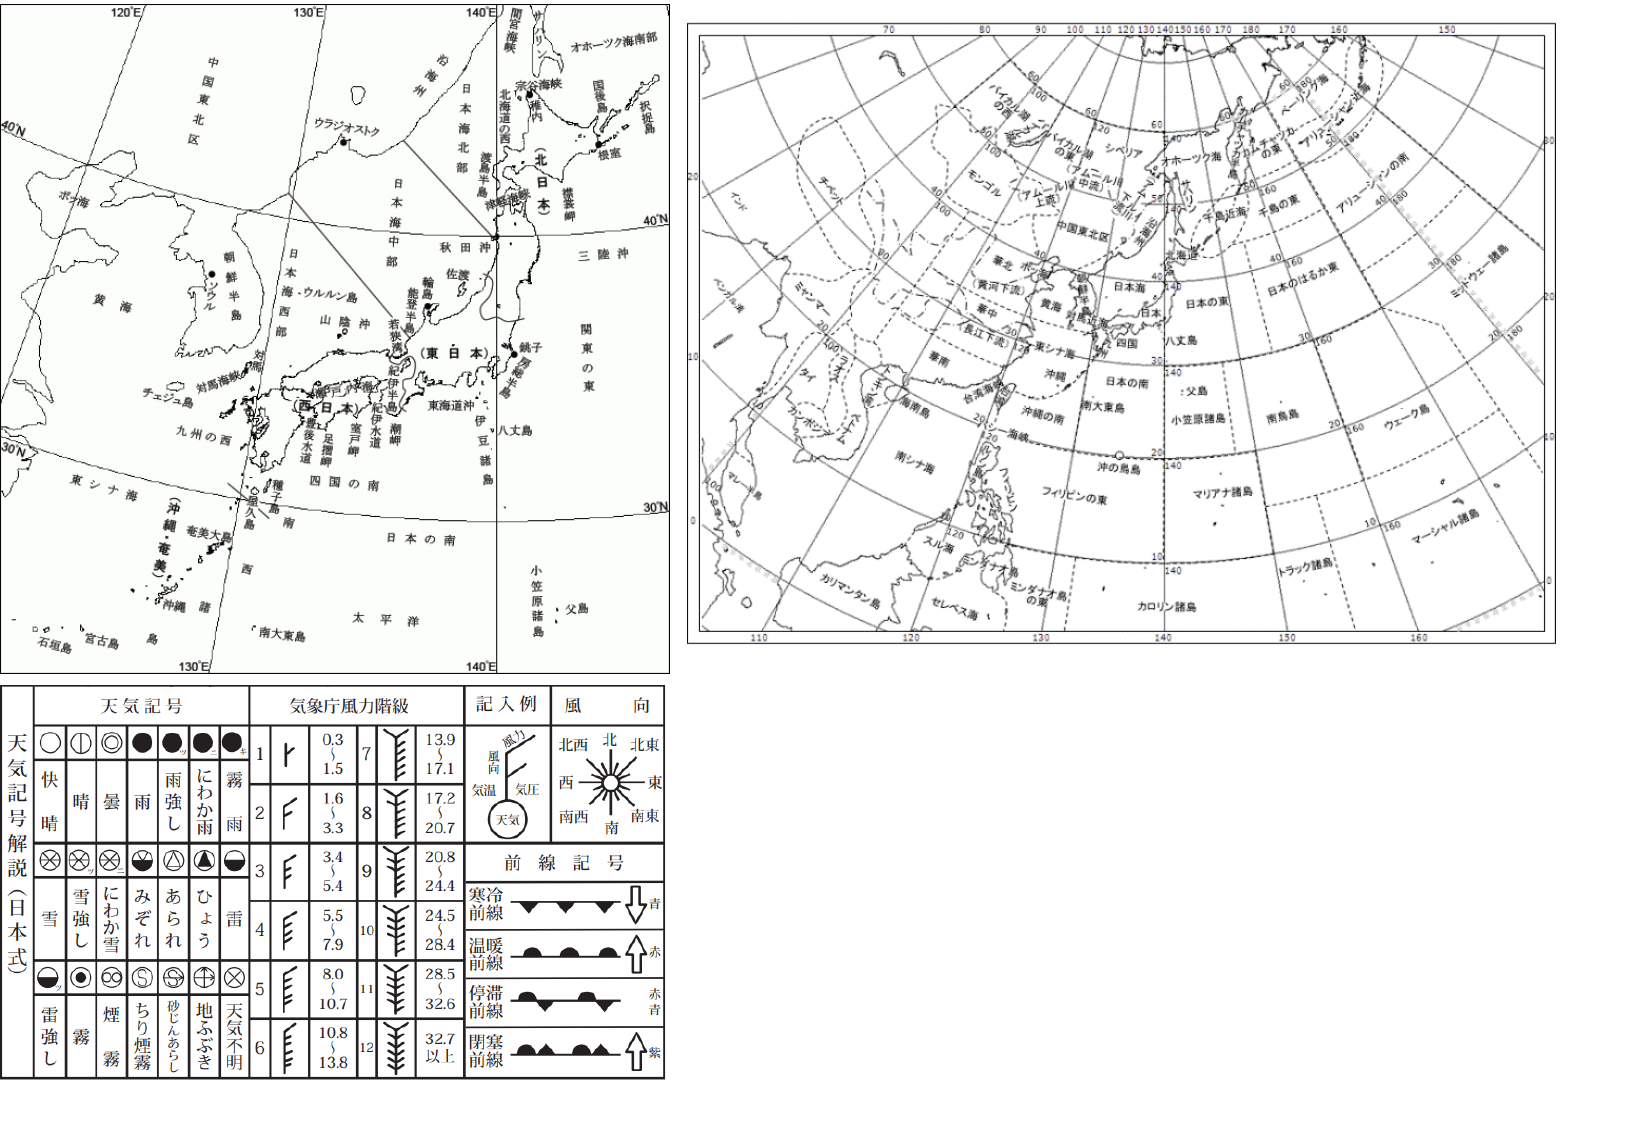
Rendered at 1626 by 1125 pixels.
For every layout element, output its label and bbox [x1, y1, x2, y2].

picture [0, 685, 670, 1083]
picture [0, 4, 670, 675]
picture [687, 21, 1557, 645]
